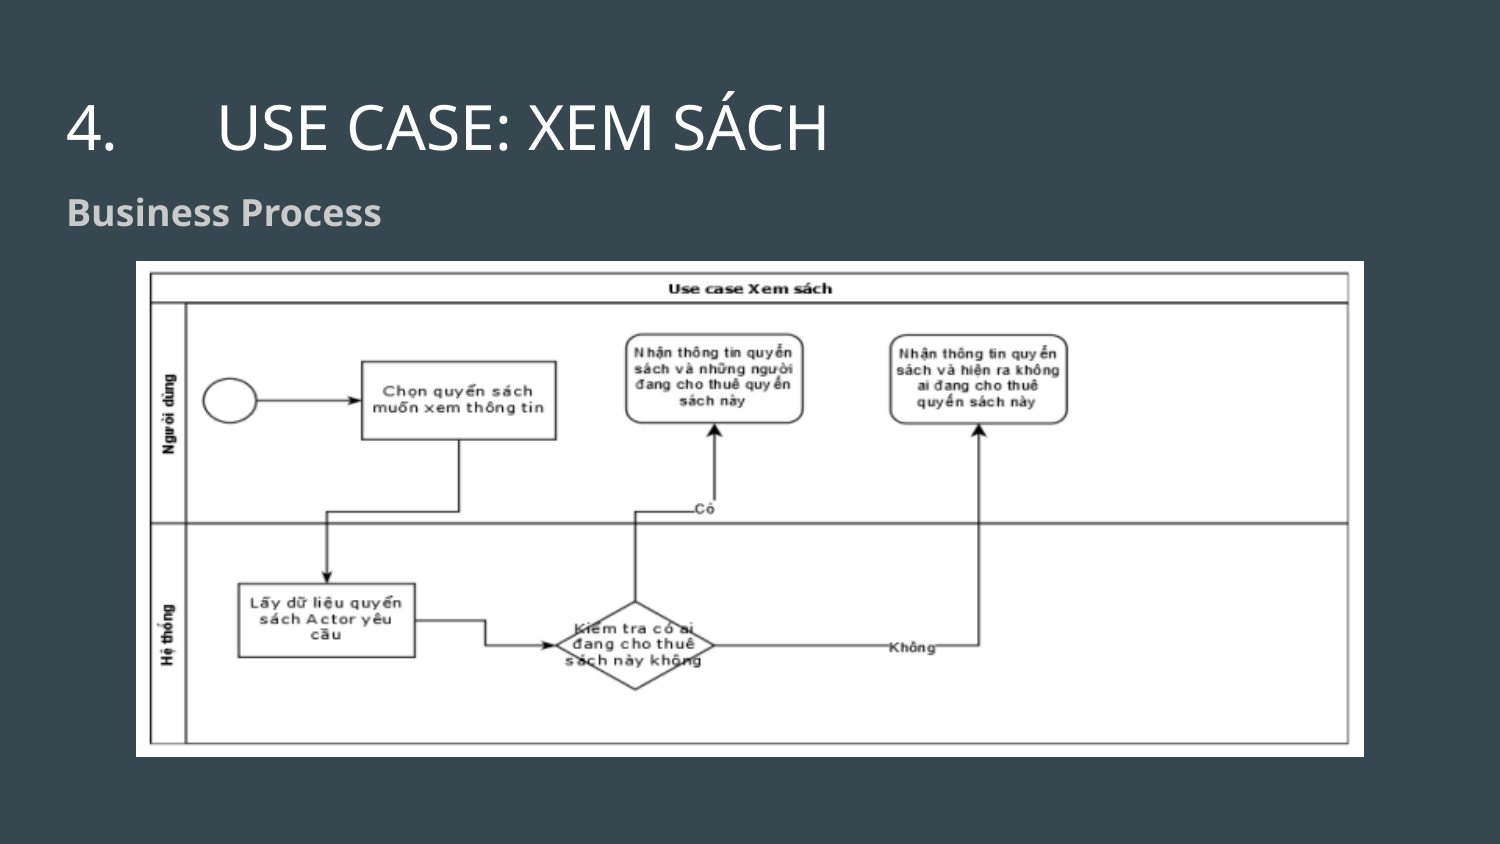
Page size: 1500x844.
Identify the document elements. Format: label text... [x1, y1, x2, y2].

title 4. USE CASE: XEM SÁCH [51, 72, 1449, 167]
list Business Process [51, 166, 1248, 240]
picture [136, 261, 1364, 758]
